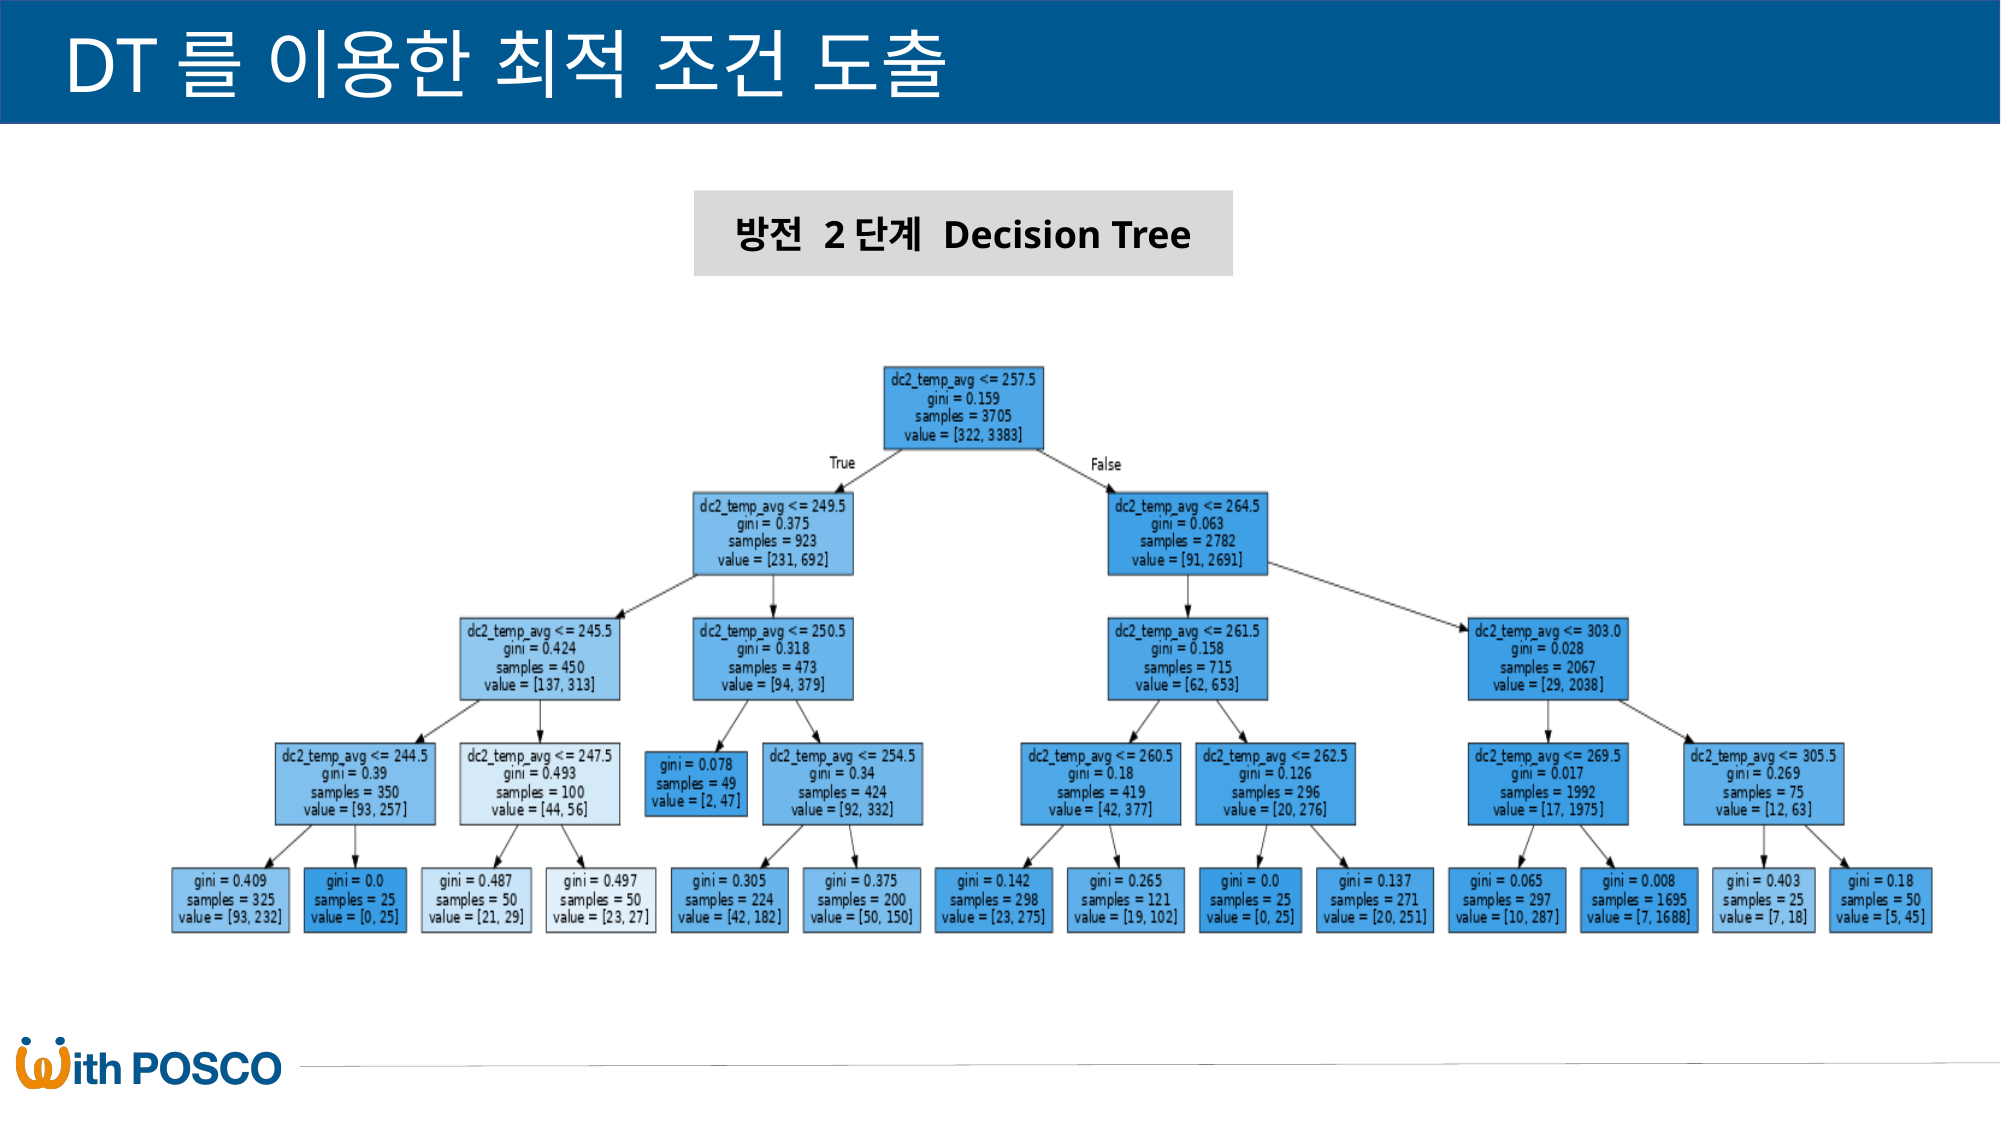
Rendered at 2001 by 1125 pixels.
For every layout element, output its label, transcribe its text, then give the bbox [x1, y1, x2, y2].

picture [169, 363, 1935, 937]
text_box DT를 이용한 최적 조건 도출 [48, 10, 1319, 116]
text_box 방전 2단계 Decision Tree [693, 189, 1234, 277]
picture [14, 1035, 283, 1091]
